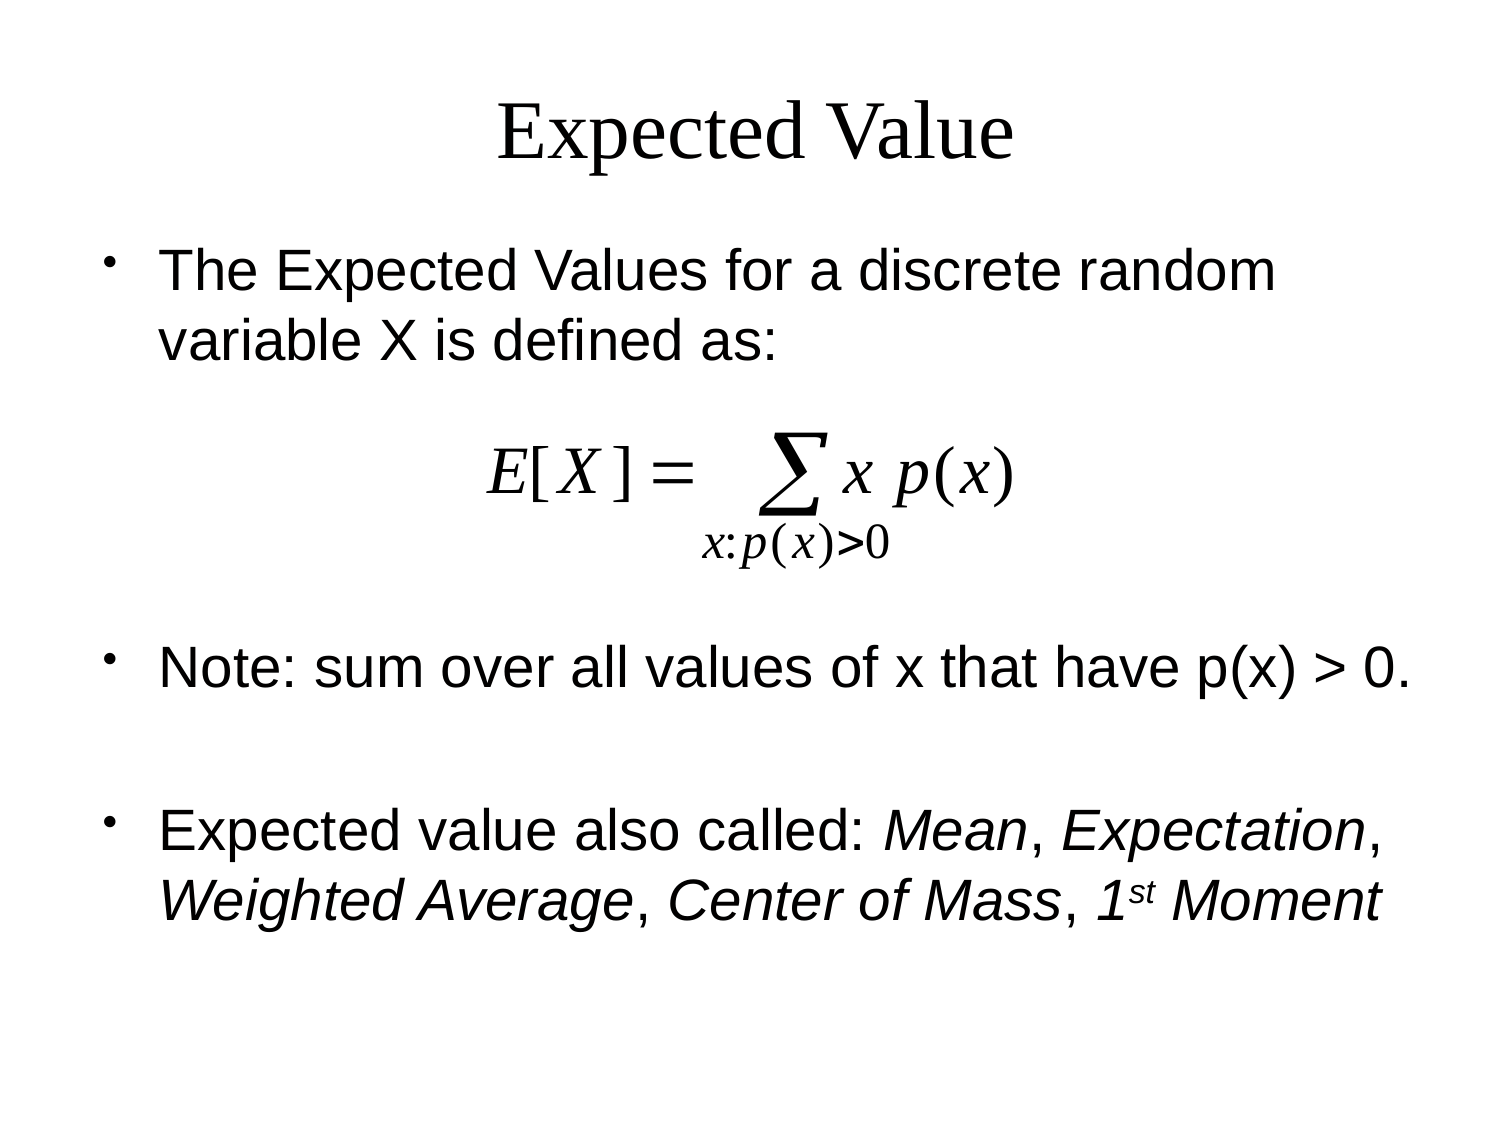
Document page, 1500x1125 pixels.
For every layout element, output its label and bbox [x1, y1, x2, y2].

list [87, 224, 1463, 1075]
title [87, 87, 1425, 188]
text_box [474, 419, 1026, 585]
